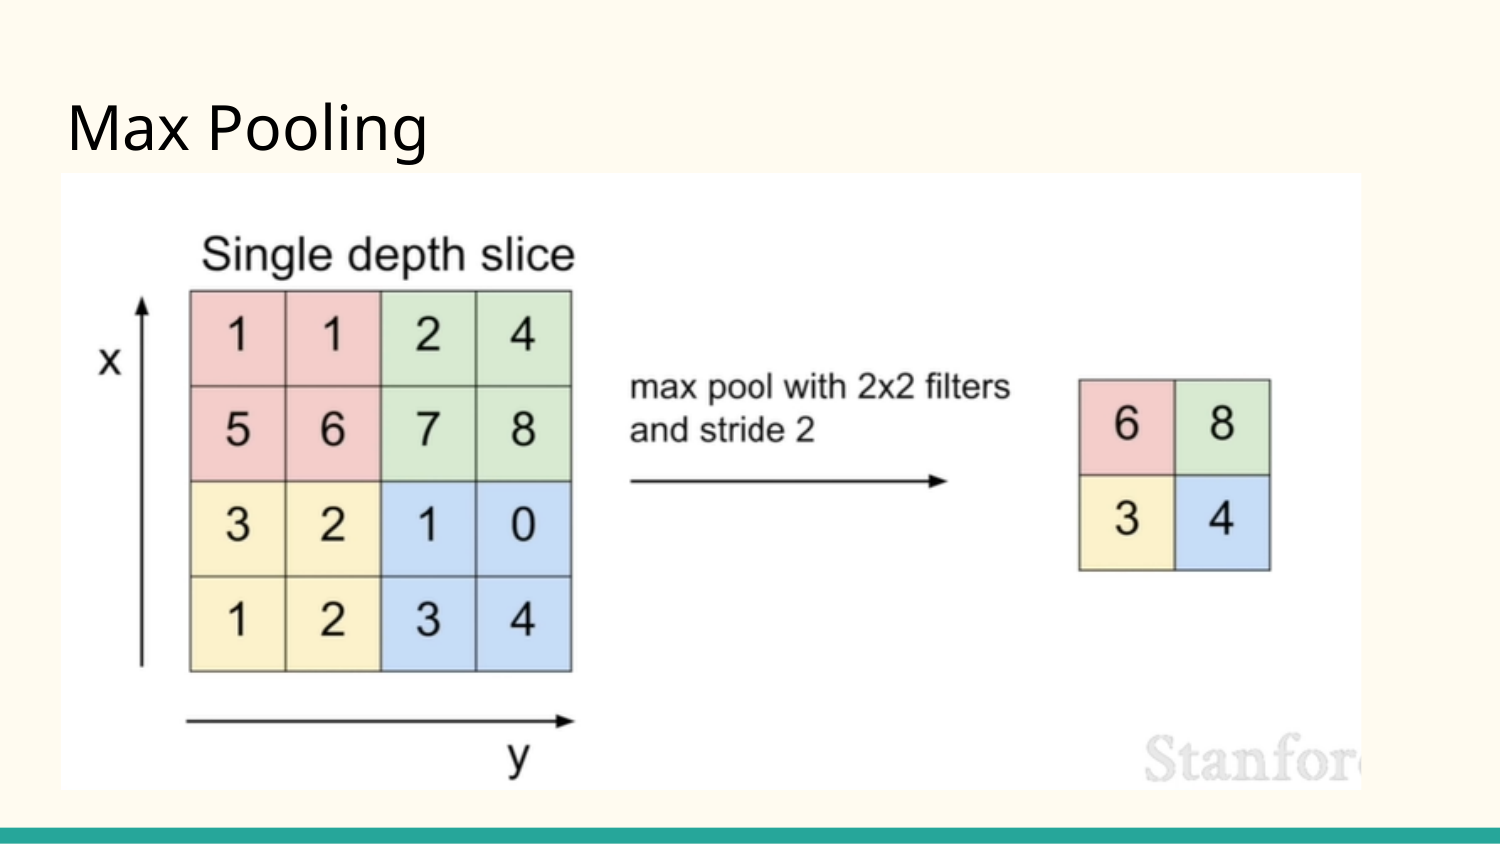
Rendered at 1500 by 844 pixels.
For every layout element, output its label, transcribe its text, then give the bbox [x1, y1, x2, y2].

picture [60, 173, 1362, 790]
title Max Pooling [51, 72, 1449, 174]
